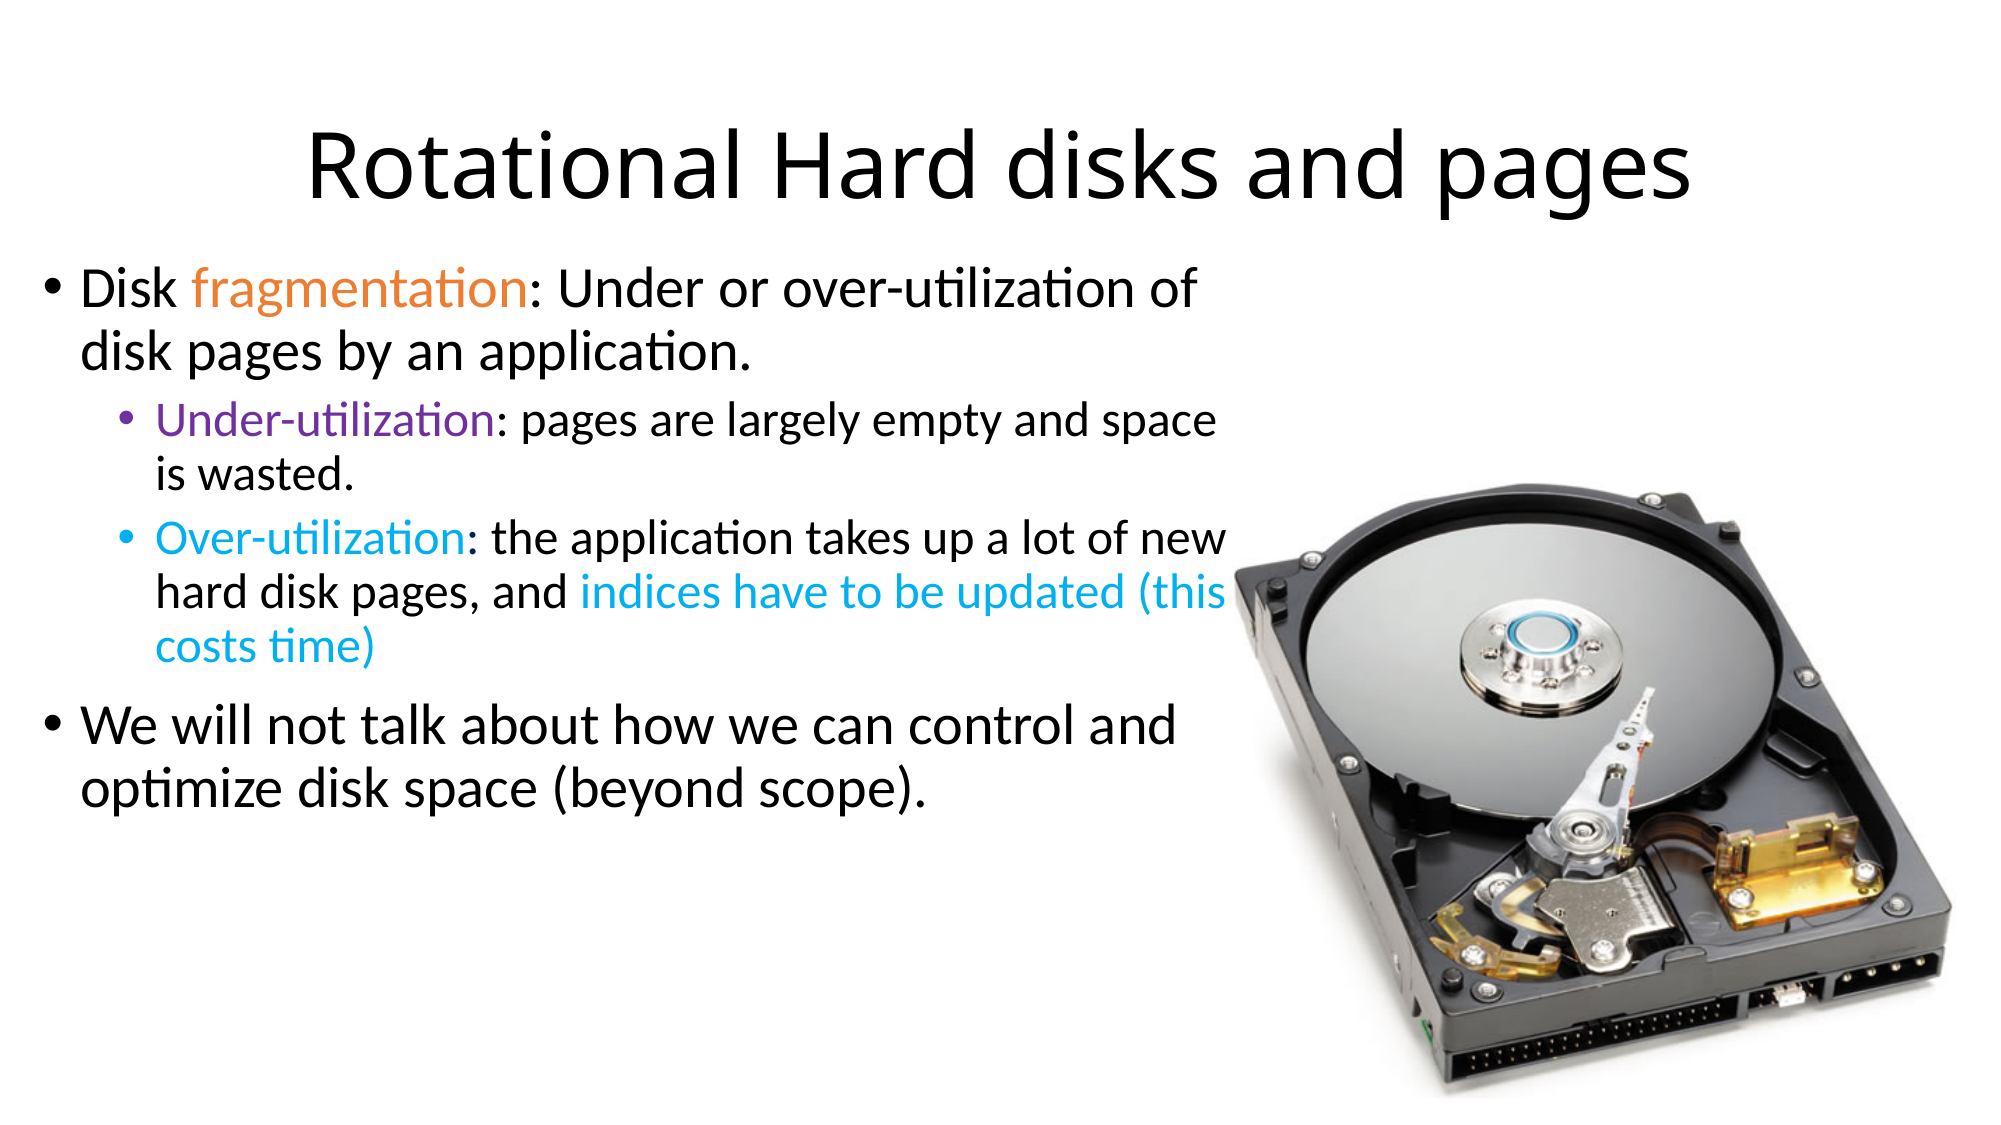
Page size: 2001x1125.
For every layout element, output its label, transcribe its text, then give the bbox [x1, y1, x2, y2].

list Disk fragmentation: Under or over-utilization of disk pages by an application. Under-utilization: pages are largely empty and space is wasted. Over-utilization: the application takes up a lot of new hard disk pages, and indices have to be updated (this costs time) We will not talk about how we can control and optimize disk space (beyond scope). [27, 249, 1263, 1125]
title Rotational Hard disks and pages [137, 59, 1863, 278]
picture [1187, 470, 1956, 1104]
